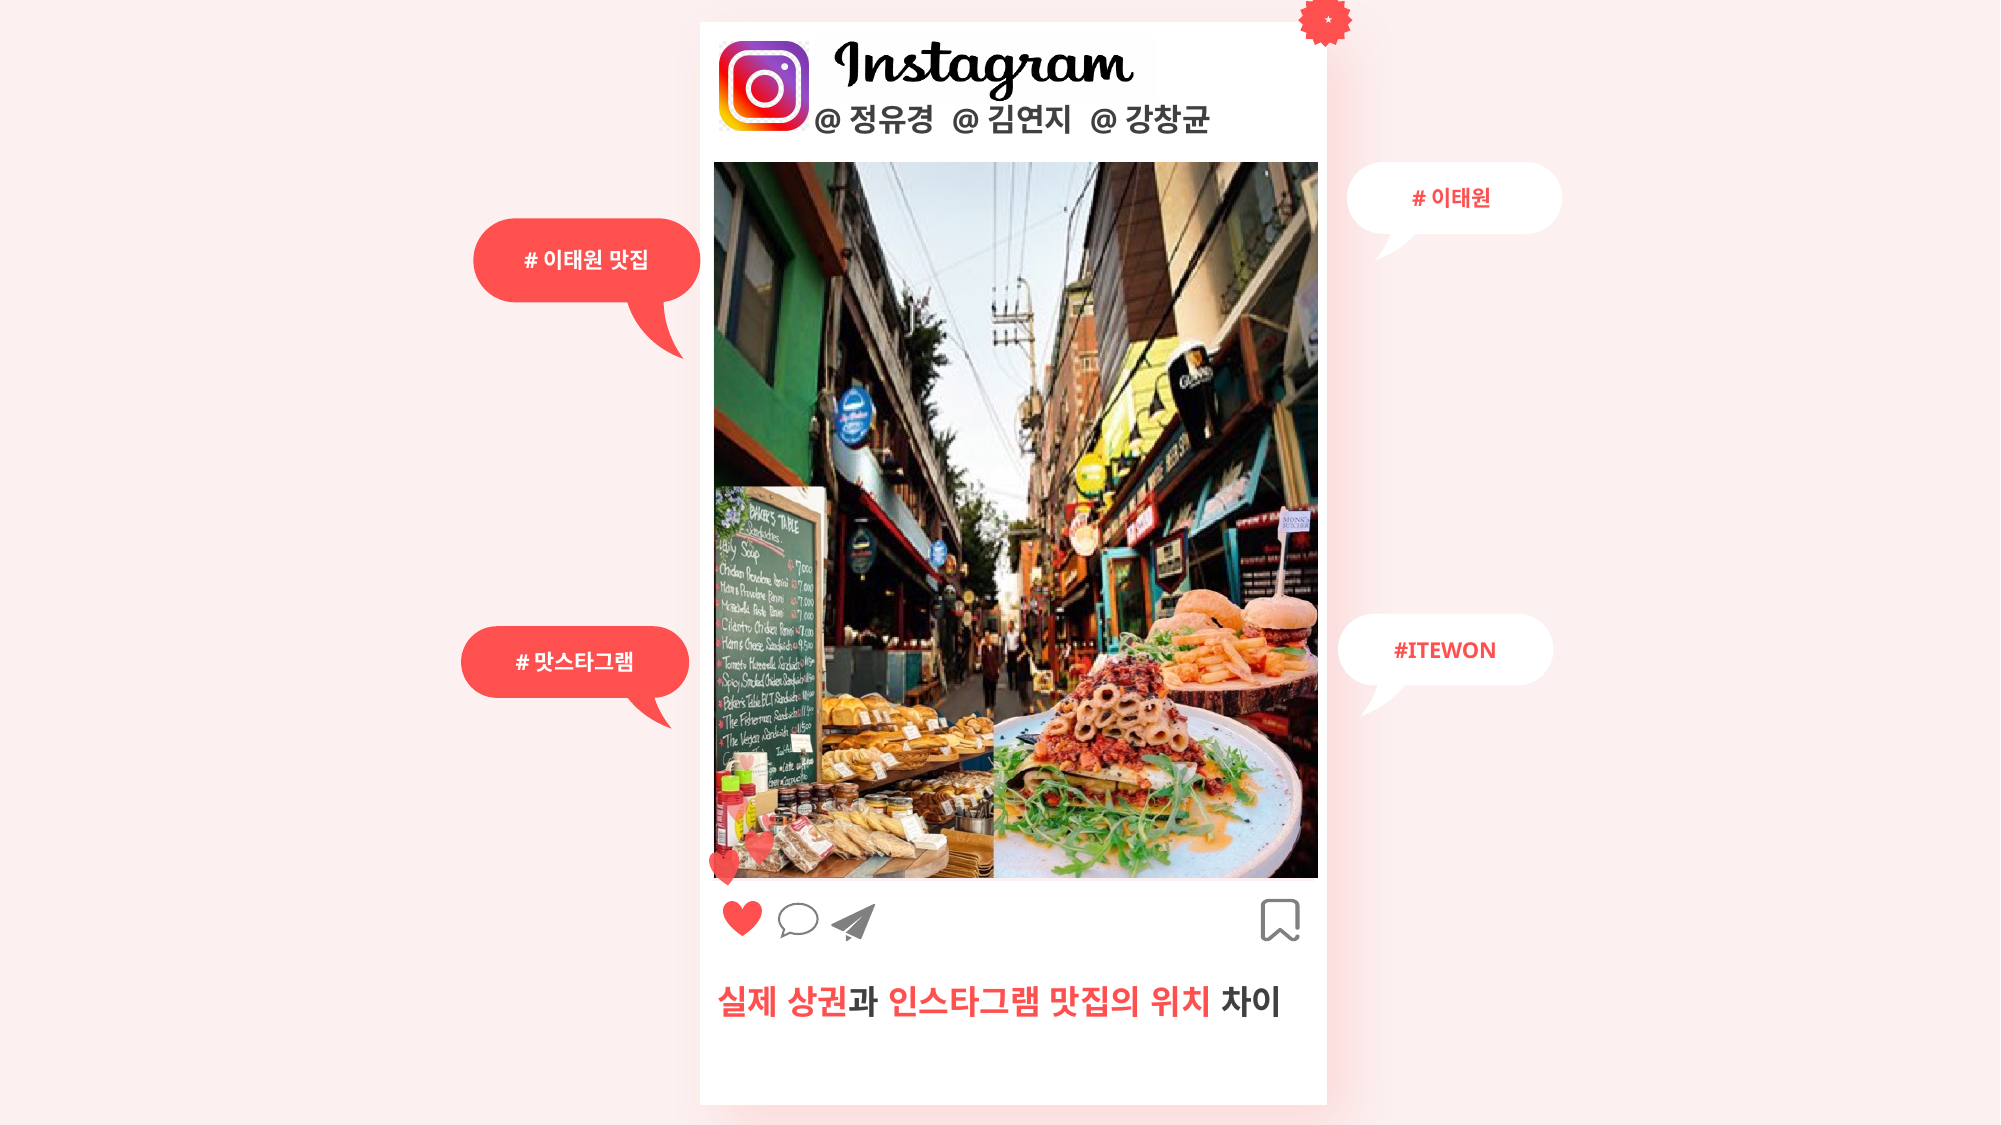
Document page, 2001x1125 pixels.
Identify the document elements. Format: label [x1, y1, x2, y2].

picture [714, 162, 1318, 878]
text_box [461, 0, 1563, 1099]
picture [812, 35, 1157, 103]
picture [719, 41, 809, 131]
